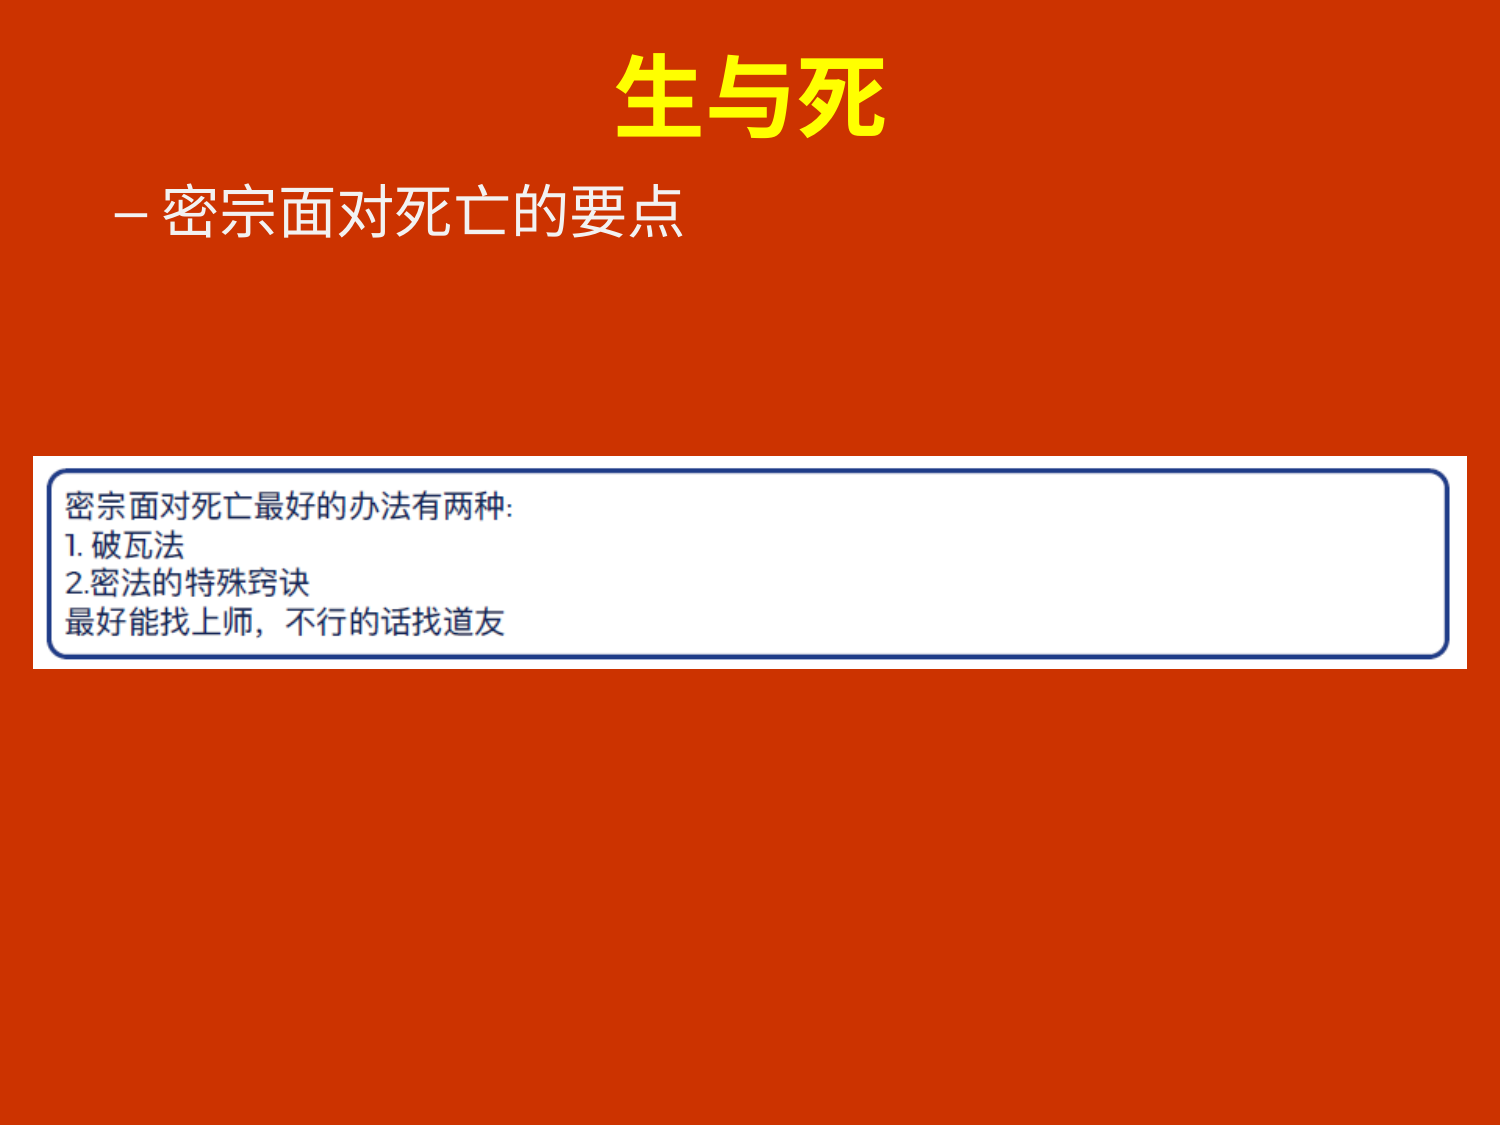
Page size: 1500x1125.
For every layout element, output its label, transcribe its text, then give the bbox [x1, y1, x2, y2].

picture [33, 455, 1467, 669]
title 生与死 [76, 22, 1427, 167]
list 密宗面对死亡的要点 [24, 167, 1473, 1103]
